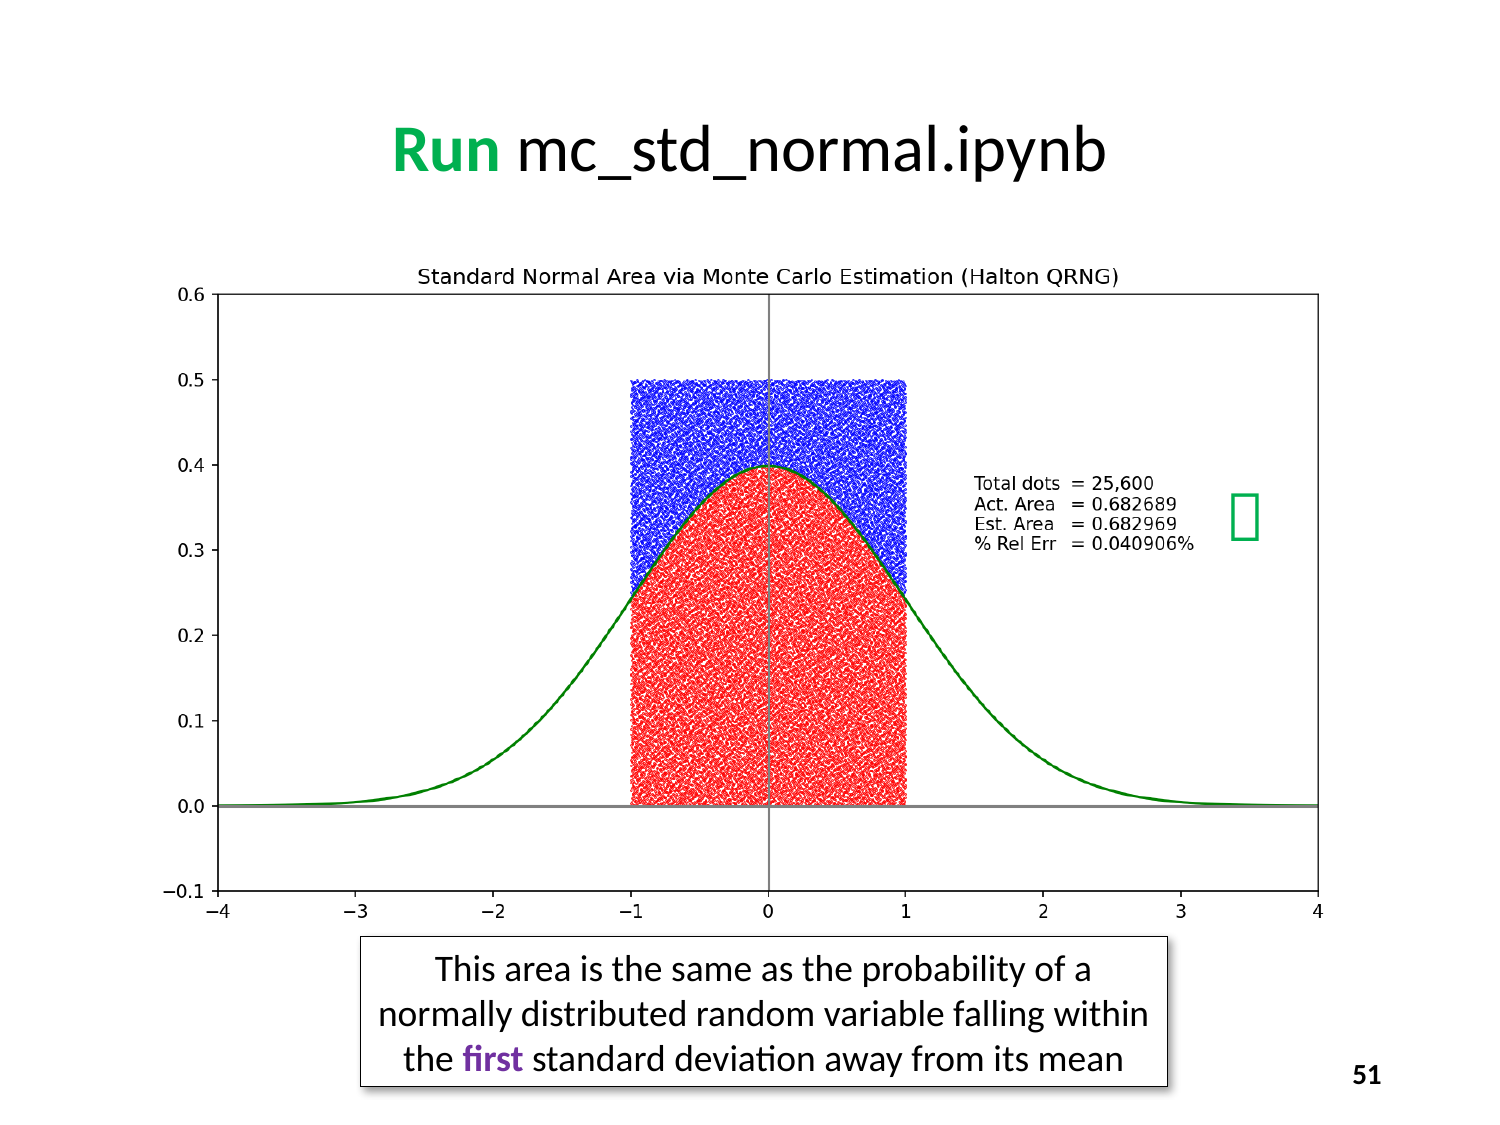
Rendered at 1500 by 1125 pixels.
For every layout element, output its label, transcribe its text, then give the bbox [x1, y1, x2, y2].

text_box This area is the same as the probability of a normally distributed random variable falling within the first standard deviation away from its mean [360, 976, 1168, 1087]
slide_number 51 [1059, 1042, 1397, 1103]
picture [40, 201, 1460, 976]
text_box Run mc_std_normal.ipynb [103, 59, 1397, 201]
